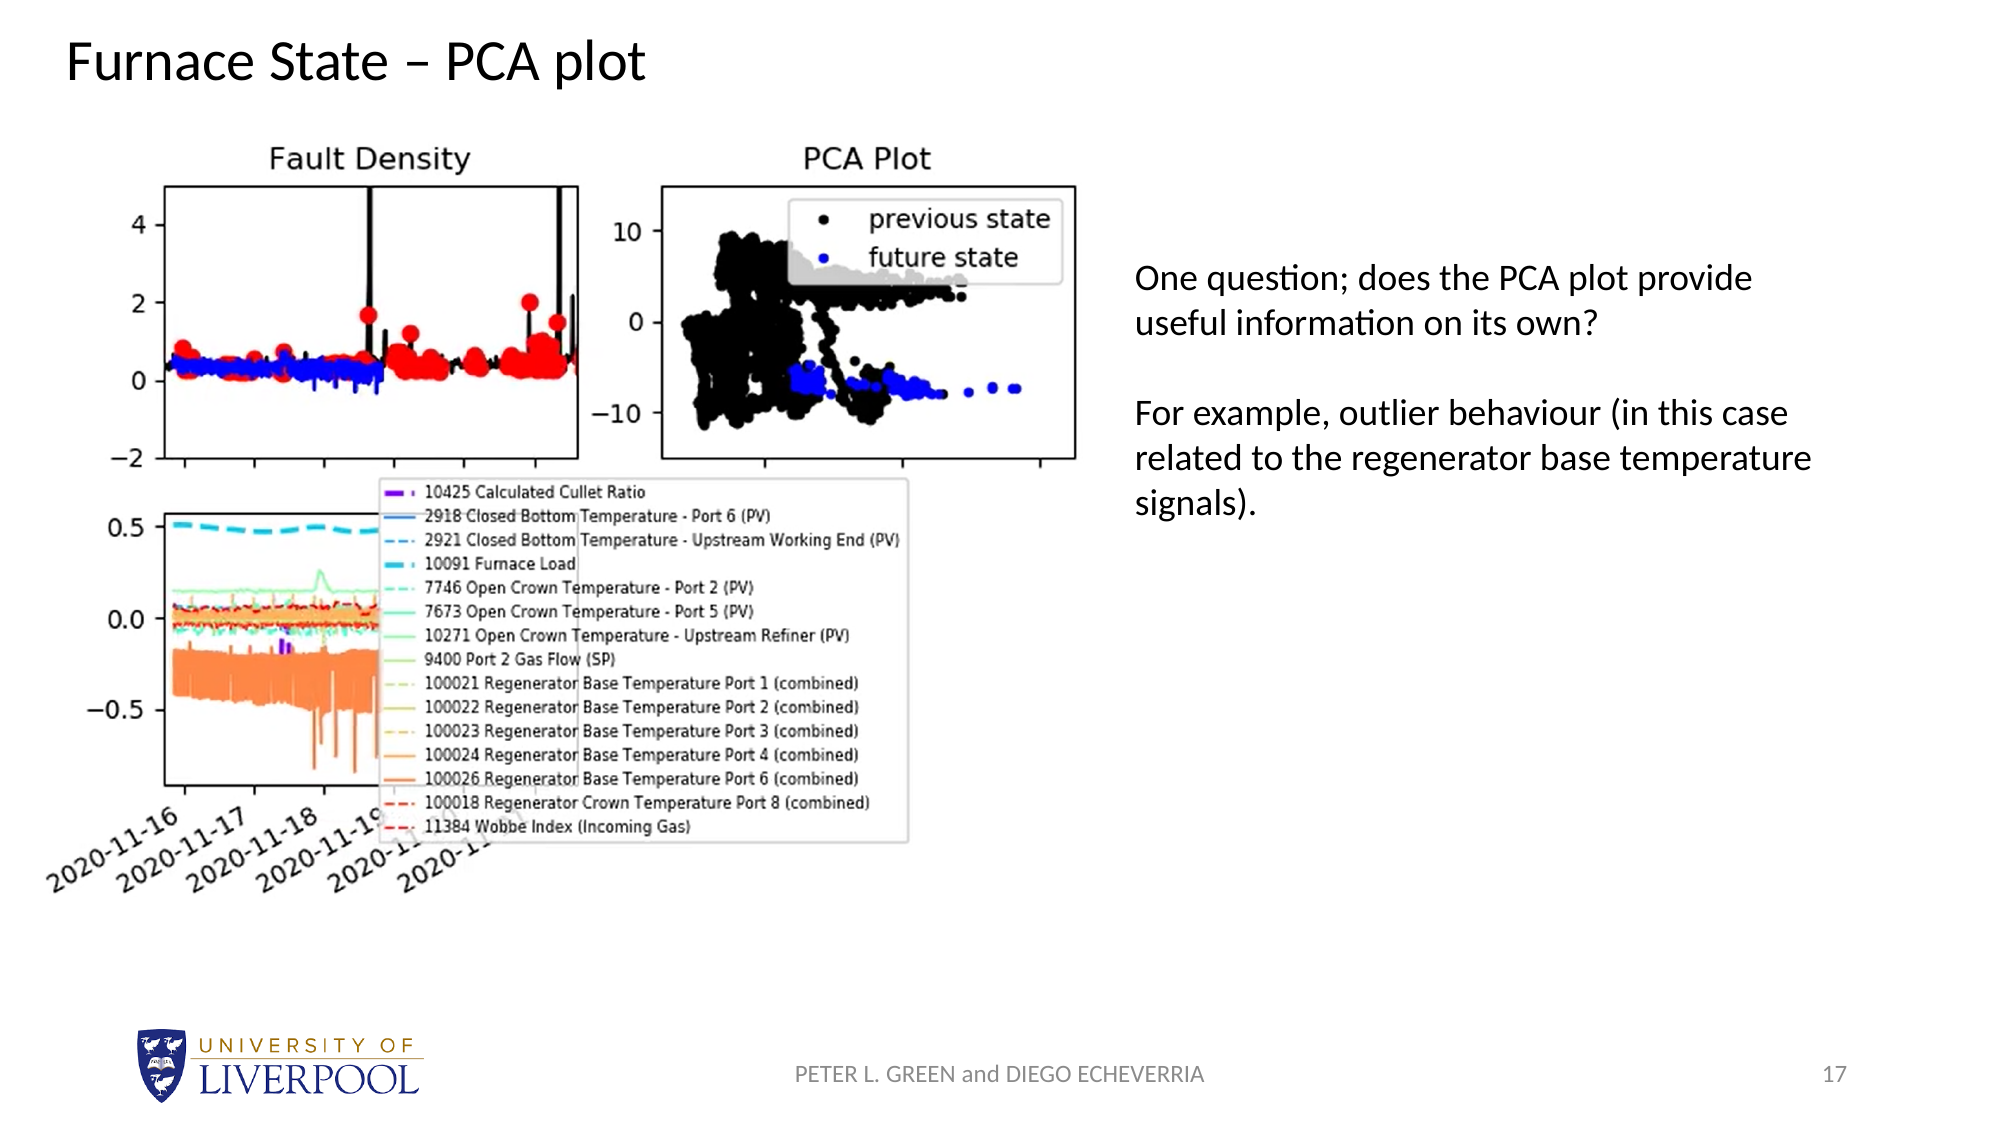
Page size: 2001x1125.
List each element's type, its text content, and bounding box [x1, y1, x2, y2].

picture [137, 1029, 424, 1103]
text_box Furnace State – PCA plot [51, 14, 1136, 99]
footer PETER L. GREEN and DIEGO ECHEVERRIA [662, 1042, 1338, 1103]
slide_number 17 [1412, 1042, 1863, 1103]
picture [35, 127, 1094, 938]
text_box One question; does the PCA plot provide useful information on its own? For example, outlier behaviour (in this case related to the regenerator base temperature signals). [1120, 245, 1863, 575]
